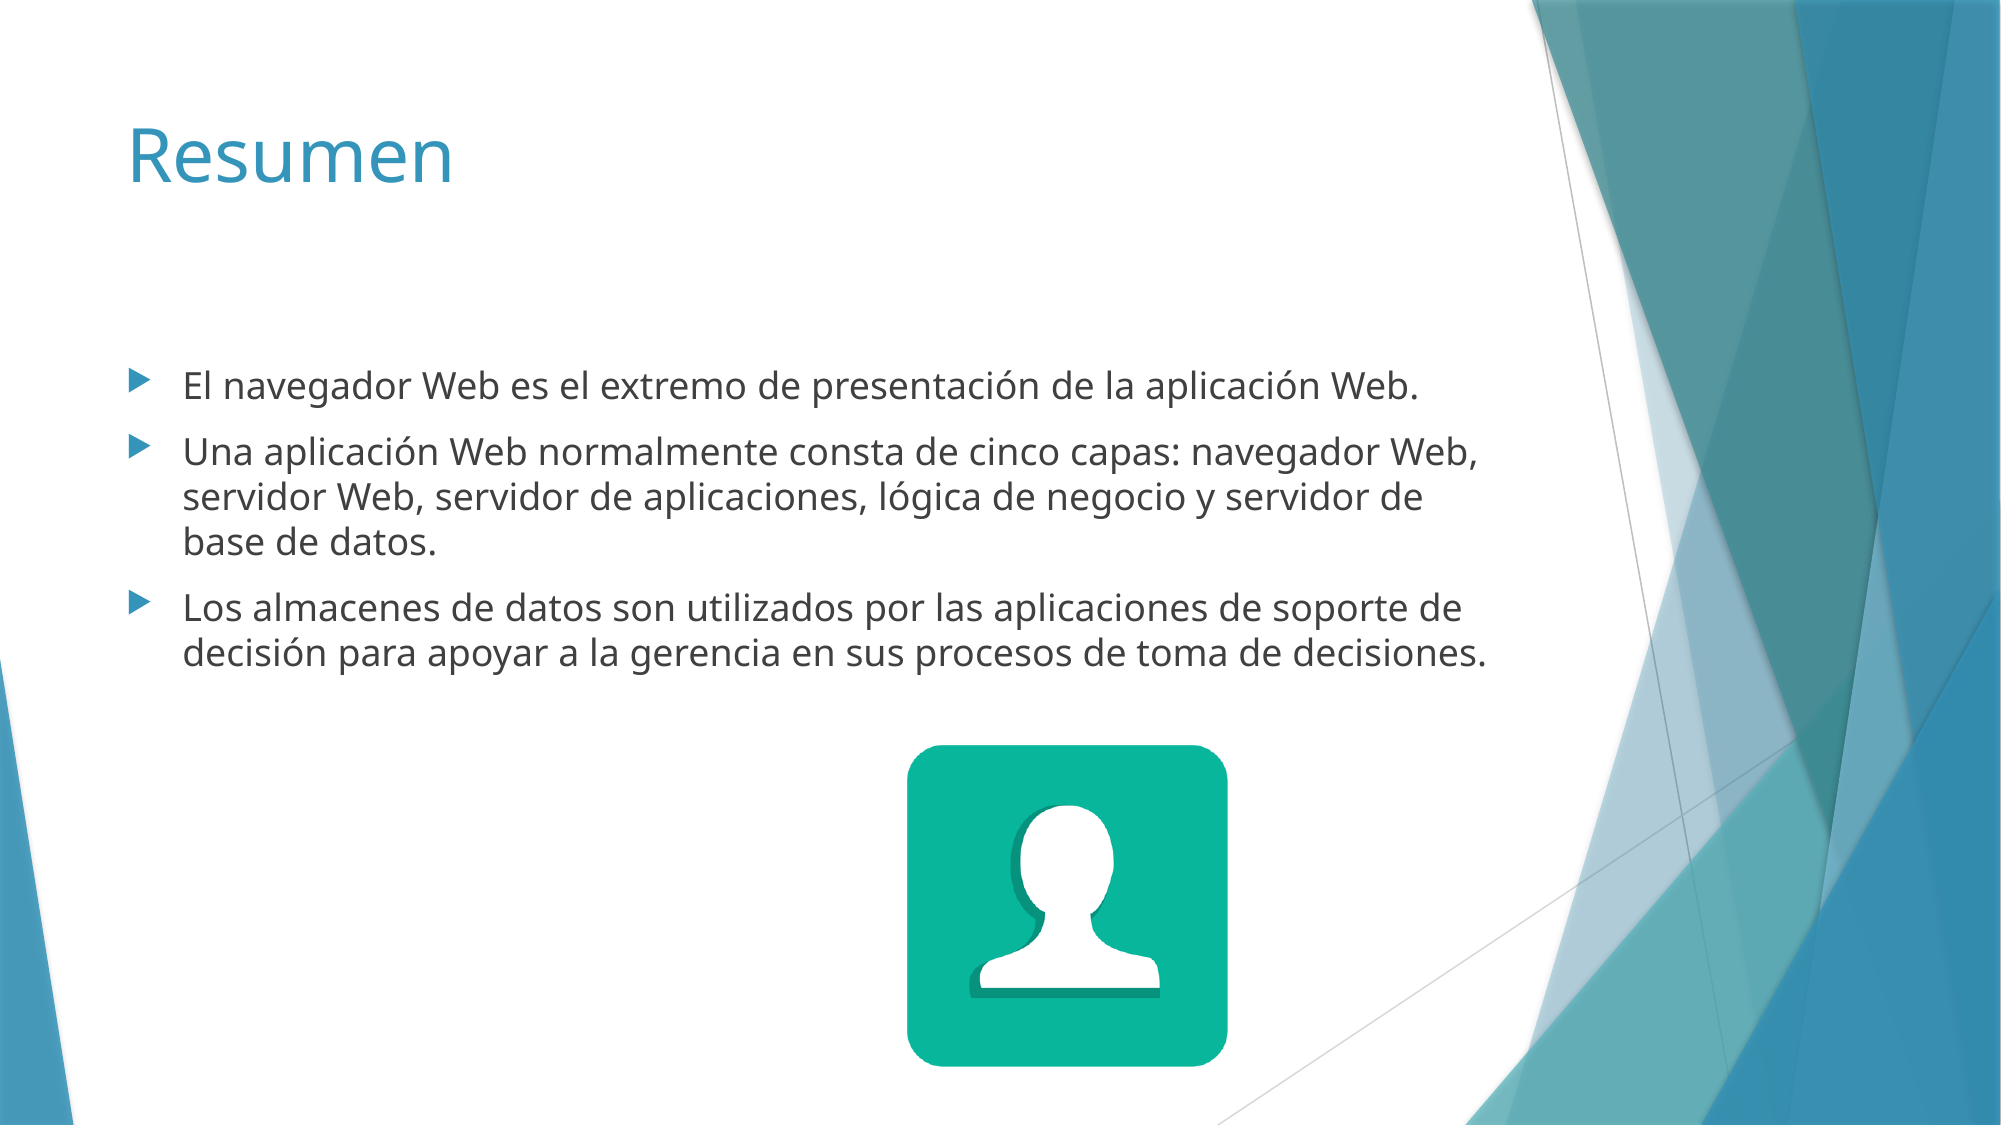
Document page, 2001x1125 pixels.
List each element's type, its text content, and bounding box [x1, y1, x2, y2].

picture [872, 711, 1262, 1100]
title Resumen [111, 99, 1522, 317]
list El navegador Web es el extremo de presentación de la aplicación Web. Una aplicación Web normalmente consta de cinco capas: navegador Web, servidor Web, servidor de aplicaciones, lógica de negocio y servidor de base de datos. Los almacenes de datos son utilizados por las aplicaciones de soporte de decisión para apoyar a la gerencia en sus procesos de toma de decisiones. [111, 354, 1522, 992]
